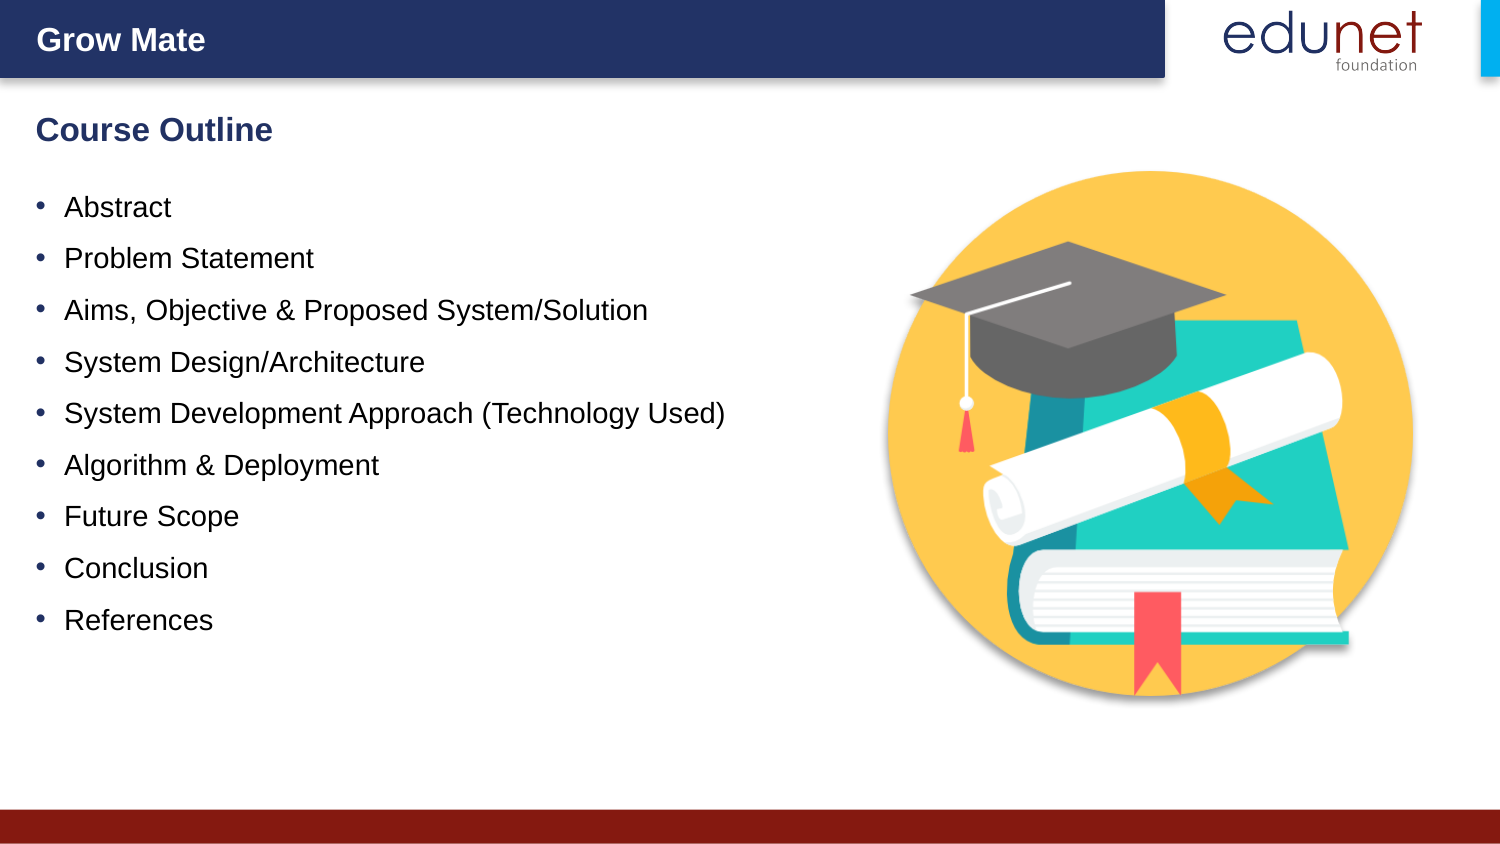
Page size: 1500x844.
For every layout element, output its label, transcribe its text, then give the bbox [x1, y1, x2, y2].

title Course Outline [20, 92, 750, 146]
picture [887, 171, 1413, 697]
picture [1219, 8, 1424, 75]
list Abstract Problem Statement Aims, Objective & Proposed System/Solution System Design/Architecture System Development Approach (Technology Used) Algorithm & Deployment Future Scope Conclusion References [20, 172, 775, 678]
